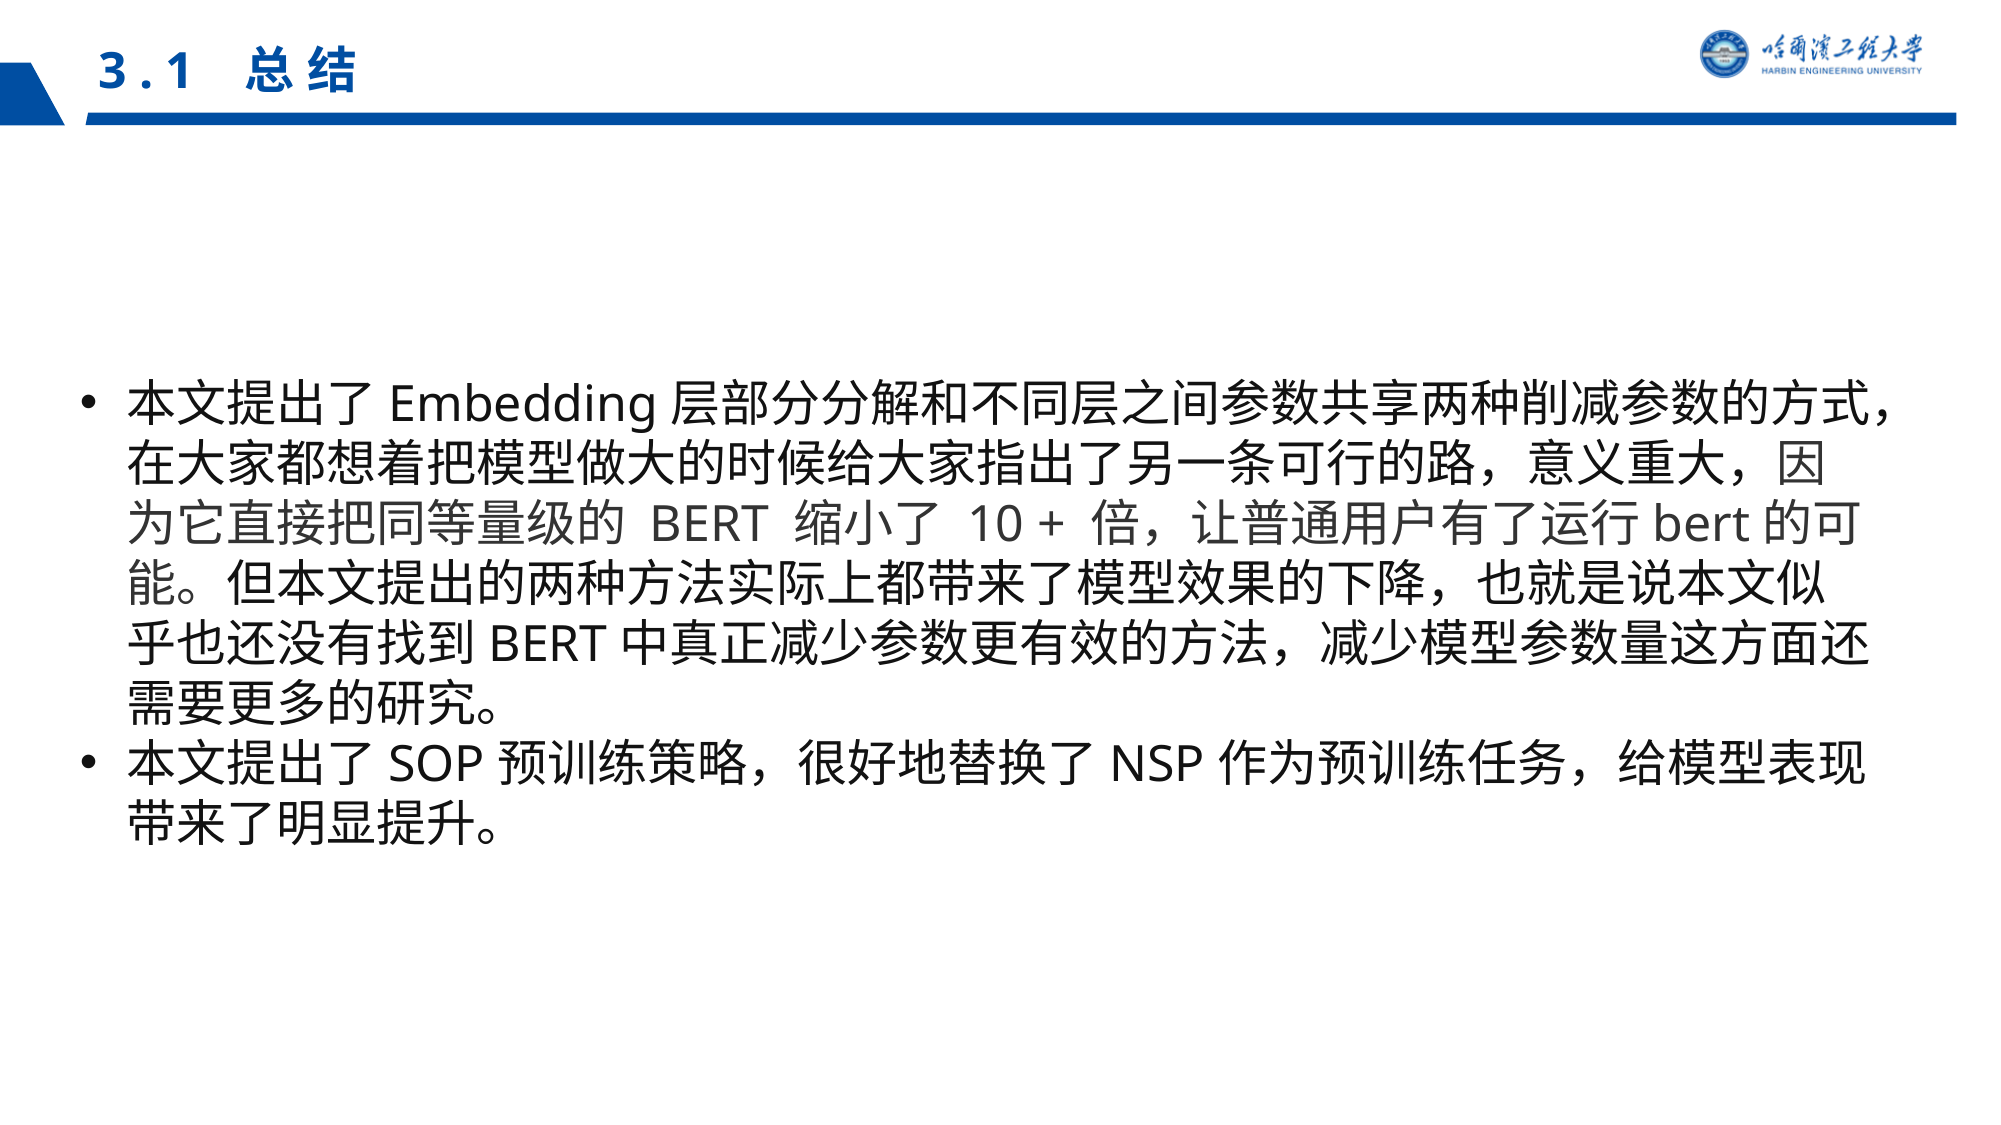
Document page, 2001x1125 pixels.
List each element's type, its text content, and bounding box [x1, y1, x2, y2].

text_box [84, 111, 1958, 127]
picture [1689, 22, 1933, 86]
text_box 3.1 总结 [98, 37, 891, 101]
text_box [0, 61, 67, 127]
text_box 本文提出了Embedding层部分分解和不同层之间参数共享两种削减参数的方式，在大家都想着把模型做大的时候给大家指出了另一条可行的路，意义重大，因为它直接把同等量级的 BERT 缩小了 10 + 倍，让普通用户有了运行bert的可能。但本文提出的两种方法实际上都带来了模型效果的下降，也就是说本文似乎也还没有找到BERT中真正减少参数更有效的方法，减少模型参数量这方面还需要更多的研究。 本文提出了SOP预训练策略，很好地替换了NSP作为预训练任务，给模型表现带来了明显提升。 [64, 364, 1891, 919]
